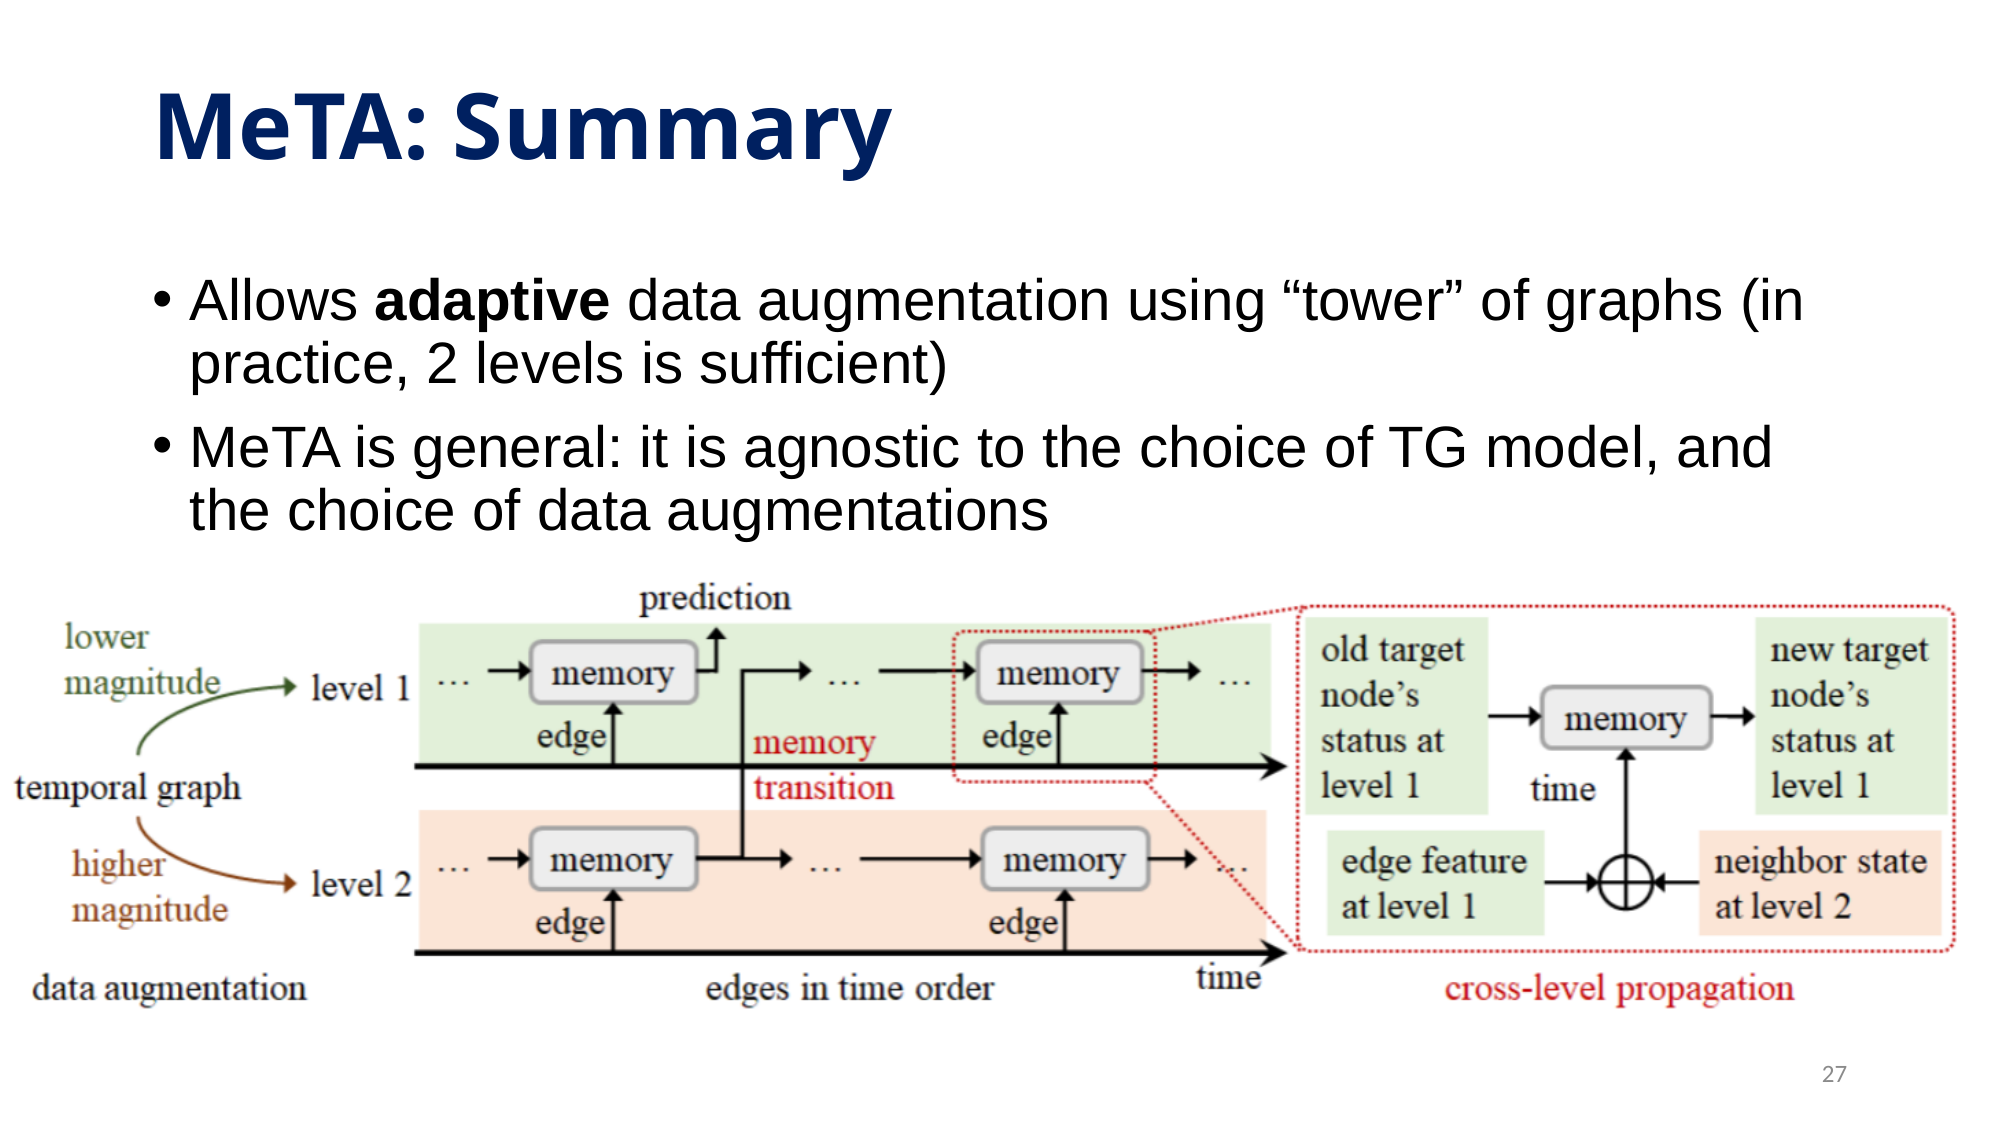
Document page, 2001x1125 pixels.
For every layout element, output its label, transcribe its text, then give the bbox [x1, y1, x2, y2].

picture [0, 576, 1976, 1014]
title MeTA: Summary [137, 59, 1863, 200]
slide_number 27 [1412, 1042, 1863, 1103]
list Allows adaptive data augmentation using “tower” of graphs (in practice, 2 levels is sufficient) MeTA is general: it is agnostic to the choice of TG model, and the choice of data augmentations [137, 262, 1863, 576]
